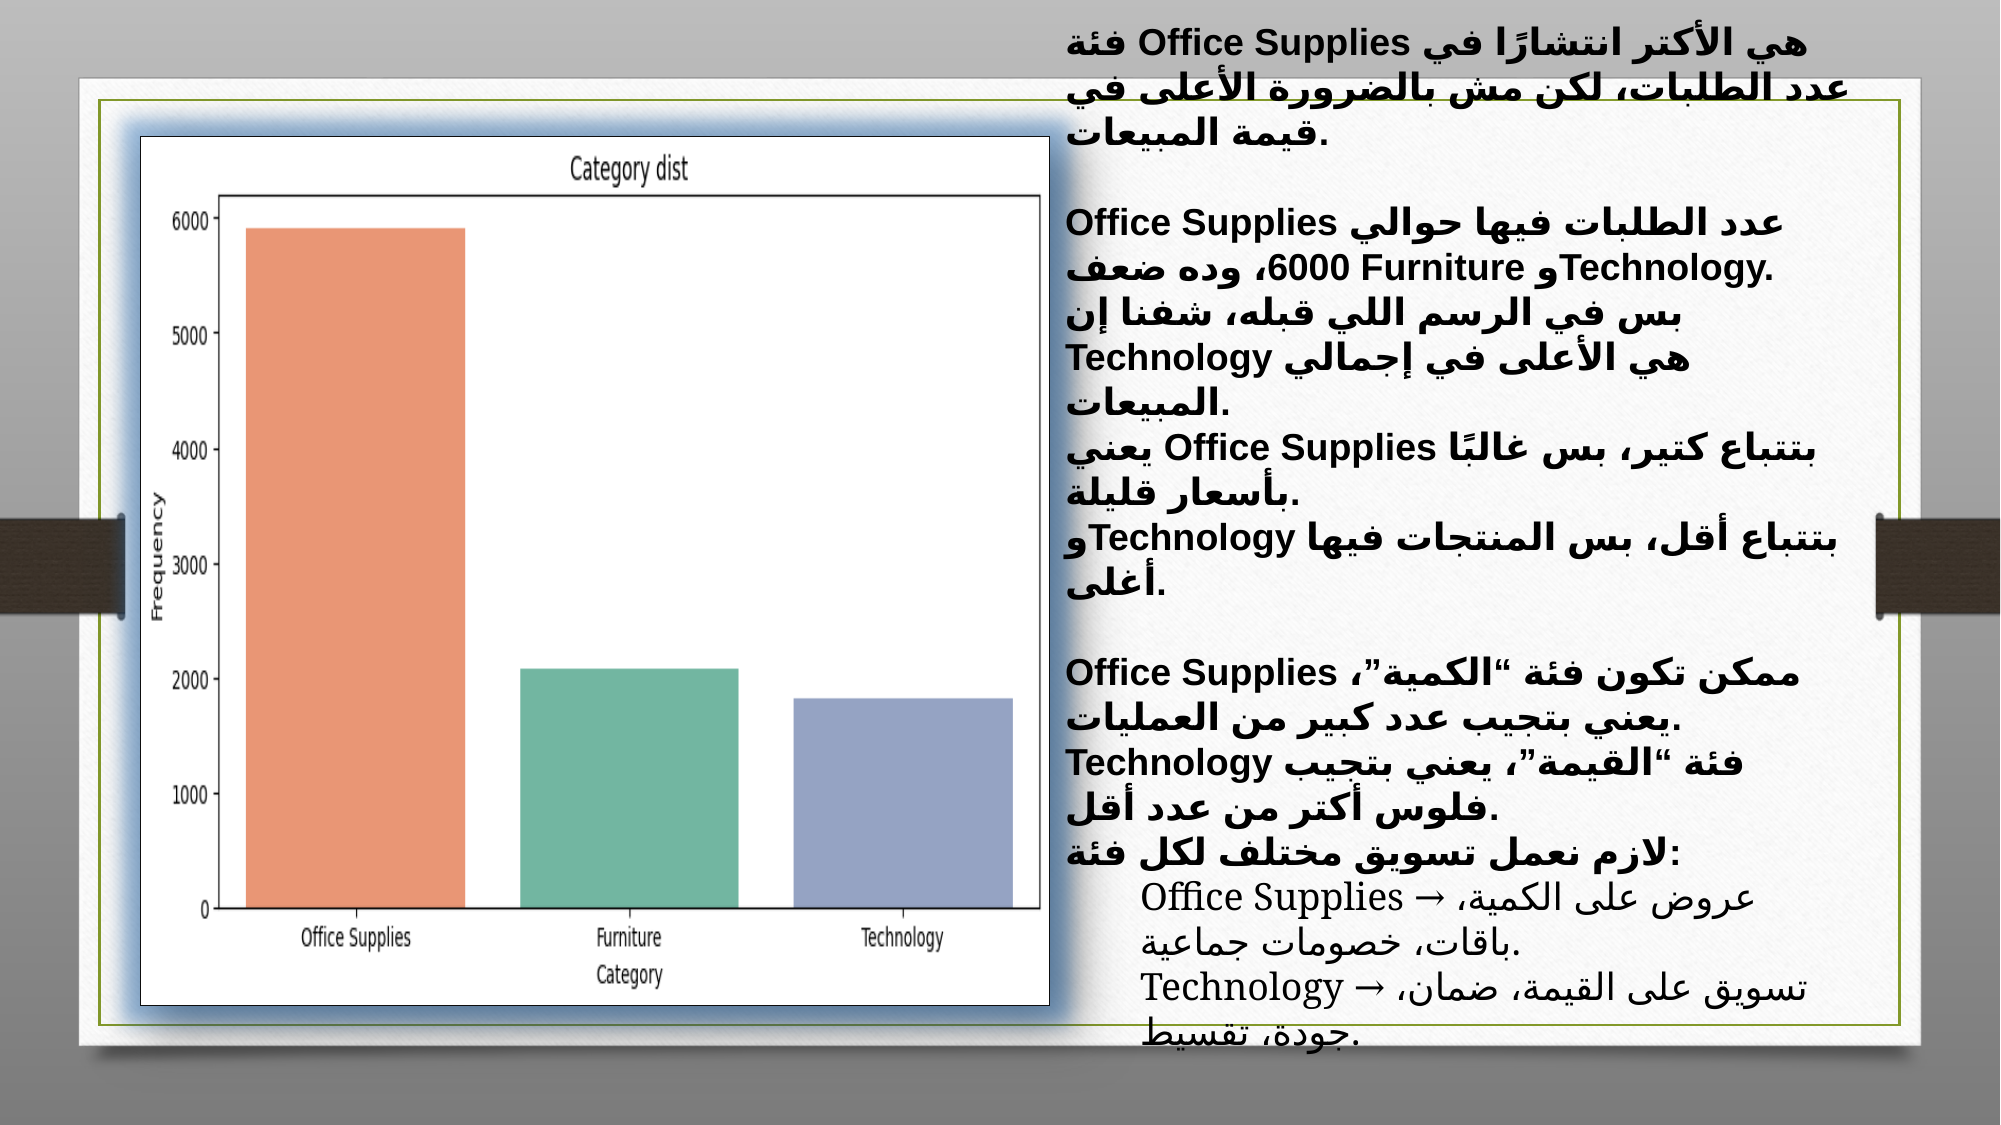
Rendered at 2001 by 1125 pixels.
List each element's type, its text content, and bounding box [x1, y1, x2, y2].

picture [0, 0, 2001, 1125]
text_box فئة Office Supplies هي الأكتر انتشارًا في عدد الطلبات، لكن مش بالضرورة الأعلى في قيمة المبيعات. Office Supplies عدد الطلبات فيها حوالي 6000، وده ضعف Furniture وTechnology. بس في الرسم اللي قبله، شفنا إن Technology هي الأعلى في إجمالي المبيعات. يعني Office Supplies بتتباع كتير، بس غالبًا بأسعار قليلة. وTechnology بتتباع أقل، بس المنتجات فيها أغلى. Office Supplies ممكن تكون فئة “الكمية”، يعني بتجيب عدد كبير من العمليات. Technology فئة “القيمة”، يعني بتجيب فلوس أكتر من عدد أقل. لازم نعمل تسويق مختلف لكل فئة: Office Supplies → عروض على الكمية، باقات، خصومات جماعية. Technology → تسويق على القيمة، ضمان، جودة، تقسيط. [1049, 10, 1878, 1106]
